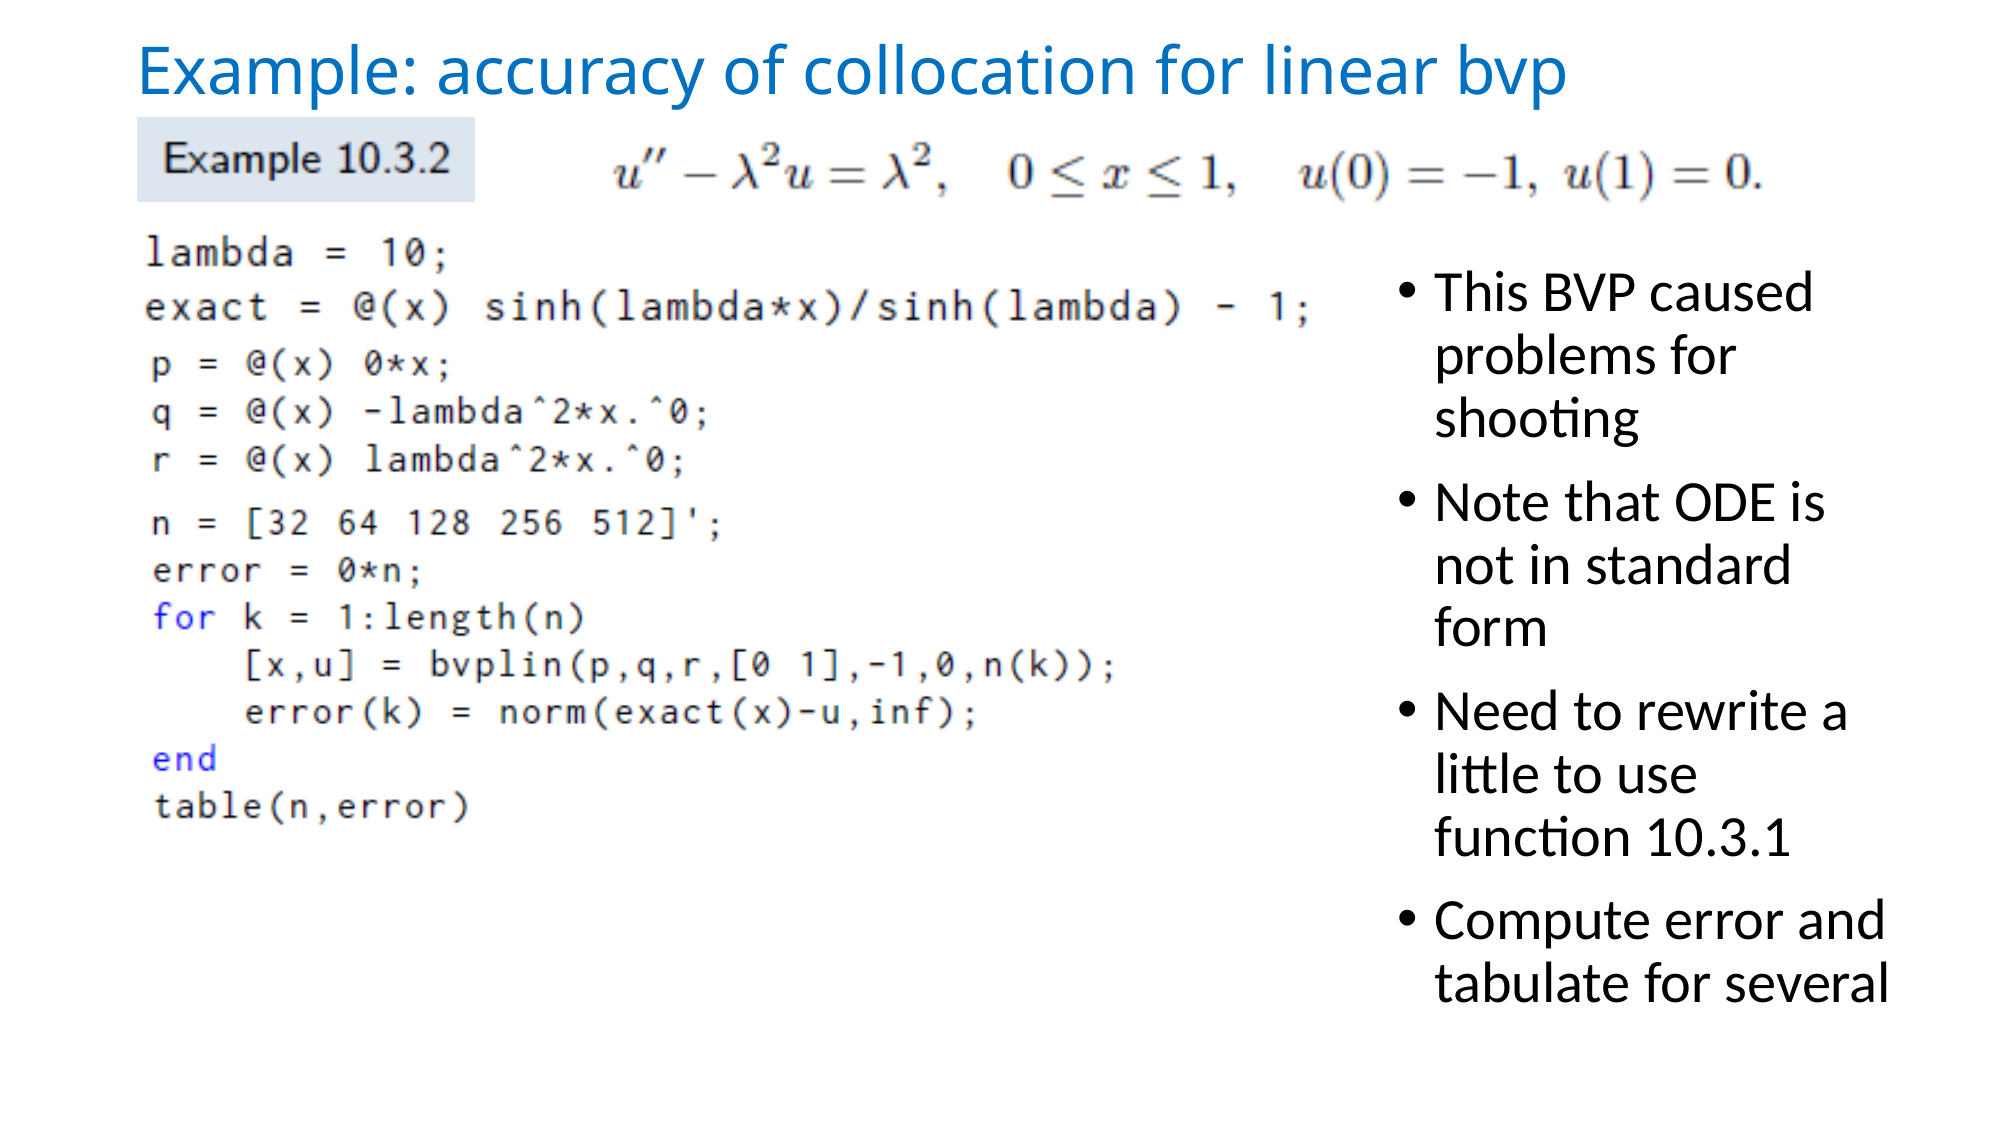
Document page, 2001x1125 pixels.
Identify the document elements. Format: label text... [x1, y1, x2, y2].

picture [137, 117, 475, 202]
title Example: accuracy of collocation for linear bvp [121, 29, 1847, 118]
picture [137, 117, 1792, 850]
